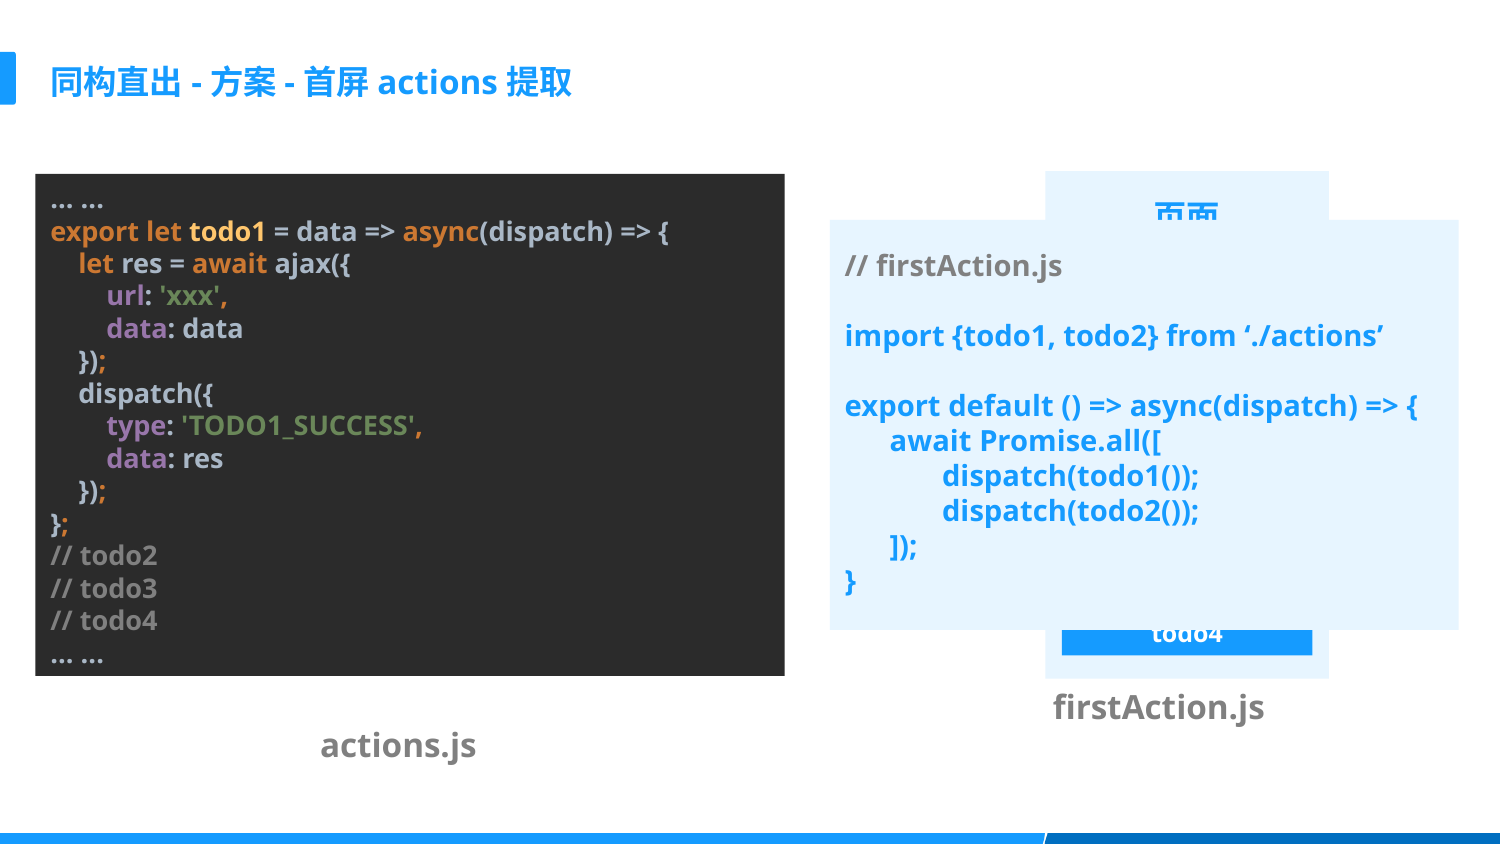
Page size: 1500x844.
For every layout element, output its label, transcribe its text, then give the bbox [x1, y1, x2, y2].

text_box 组件4 todo4 [1060, 638, 1314, 657]
text_box [1043, 169, 1331, 218]
text_box [1043, 638, 1331, 678]
text_box firstAction.js [946, 678, 1372, 734]
text_box 首屏 [690, 327, 824, 382]
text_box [829, 219, 1471, 631]
text_box ... ... export let todo1 = data => async(dispatch) => { let res = await ajax({ url: 'xxx', data: data }); dispatch({ type: 'TODO1_SUCCESS', data: res }); }; // todo2 // todo3 // todo4 ... ... [35, 173, 785, 676]
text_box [0, 51, 762, 110]
text_box 页面 [1070, 189, 1304, 218]
picture [0, 818, 1500, 844]
text_box actions.js [185, 717, 612, 772]
